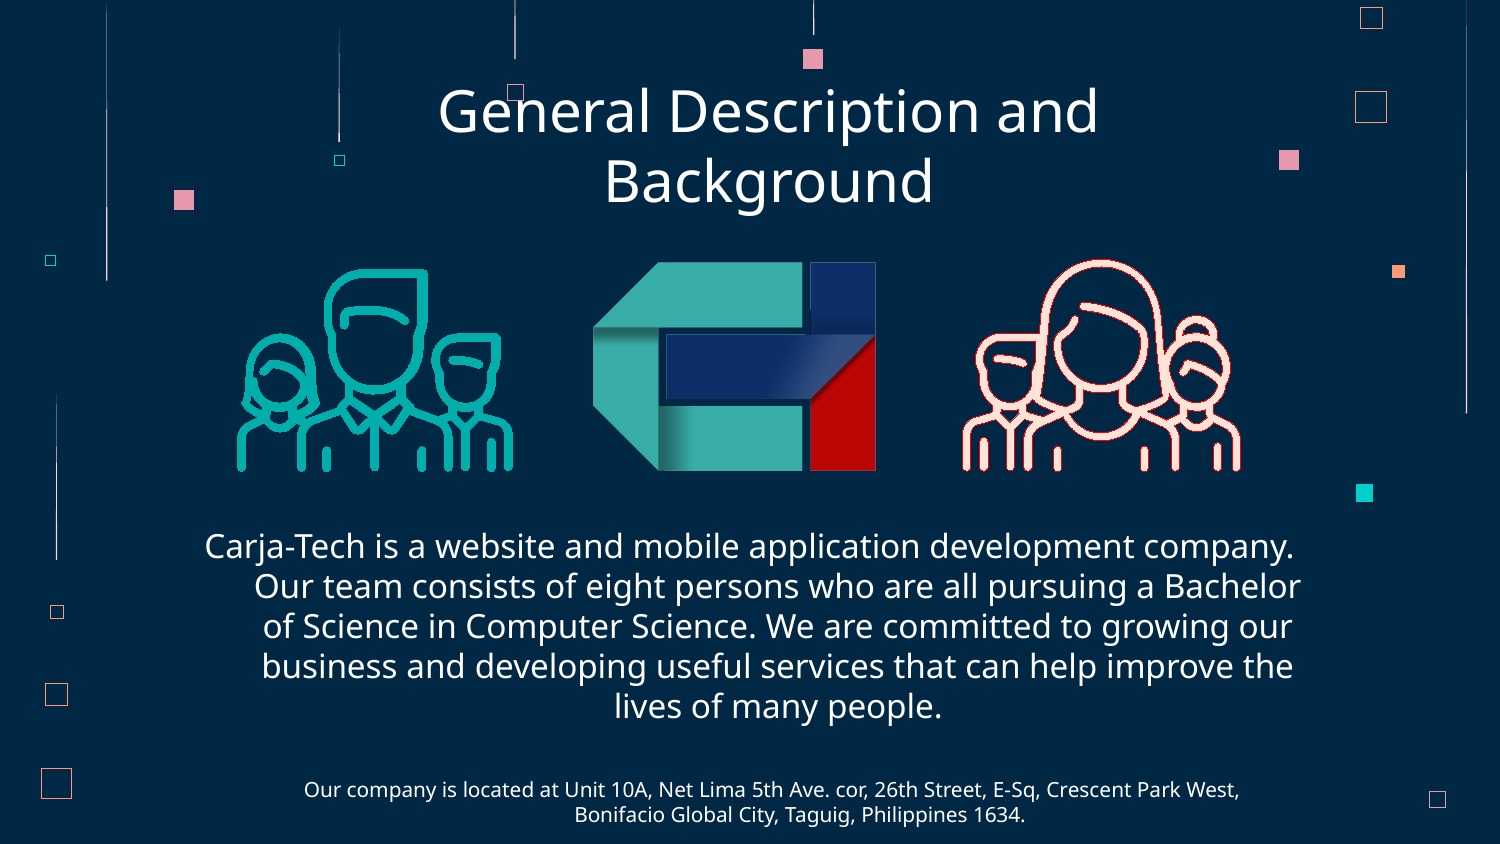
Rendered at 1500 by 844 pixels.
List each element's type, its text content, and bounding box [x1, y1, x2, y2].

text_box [962, 259, 1241, 472]
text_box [237, 269, 513, 473]
picture [562, 196, 913, 548]
title General Description and Background [289, 134, 1250, 230]
subtitle Carja-Tech is a website and mobile application development company. Our team consists of eight persons who are all pursuing a Bachelor of Science in Computer Science. We are committed to growing our business and developing useful services that can help improve the lives of many people. [144, 510, 1338, 797]
text_box Our company is located at Unit 10A, Net Lima 5th Ave. cor, 26th Street, E-Sq, Crescent Park West, Bonifacio Global City, Taguig, Philippines 1634. [225, 761, 1300, 844]
